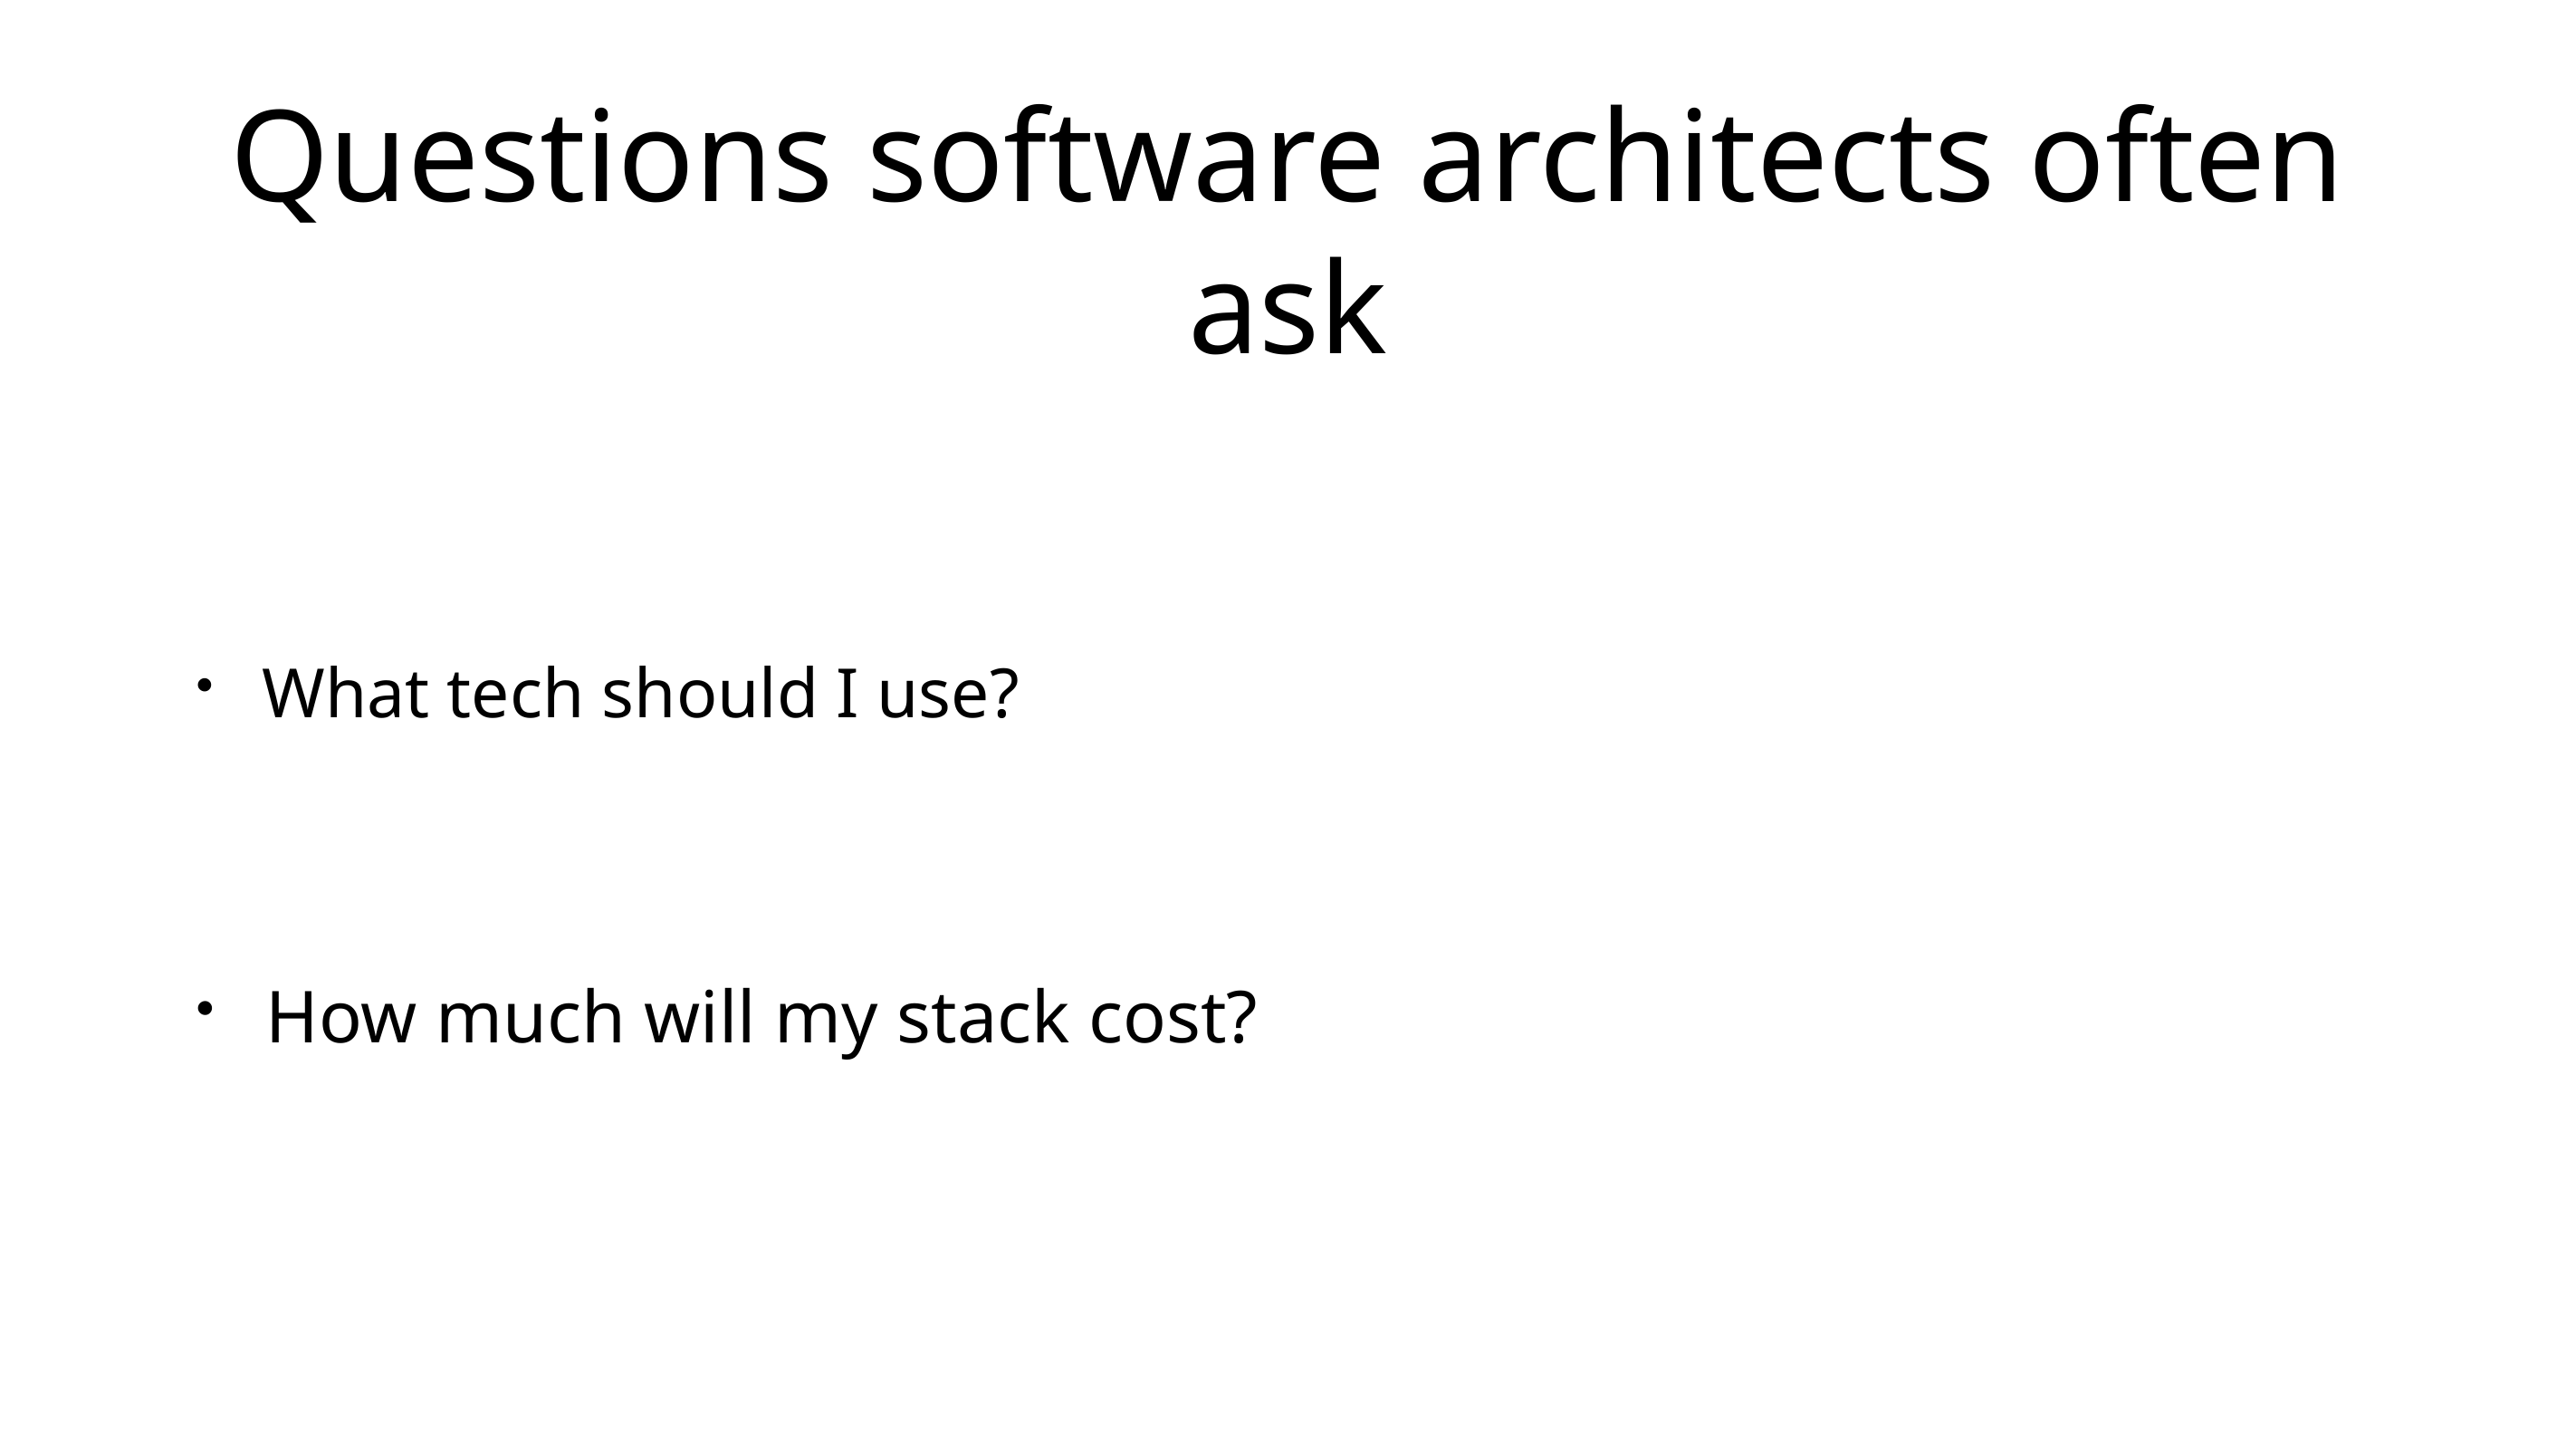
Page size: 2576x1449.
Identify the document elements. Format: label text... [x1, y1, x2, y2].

list What tech should I use? How much will my stack cost? [187, 386, 2388, 1321]
title Questions software architects often ask [187, 65, 2388, 386]
